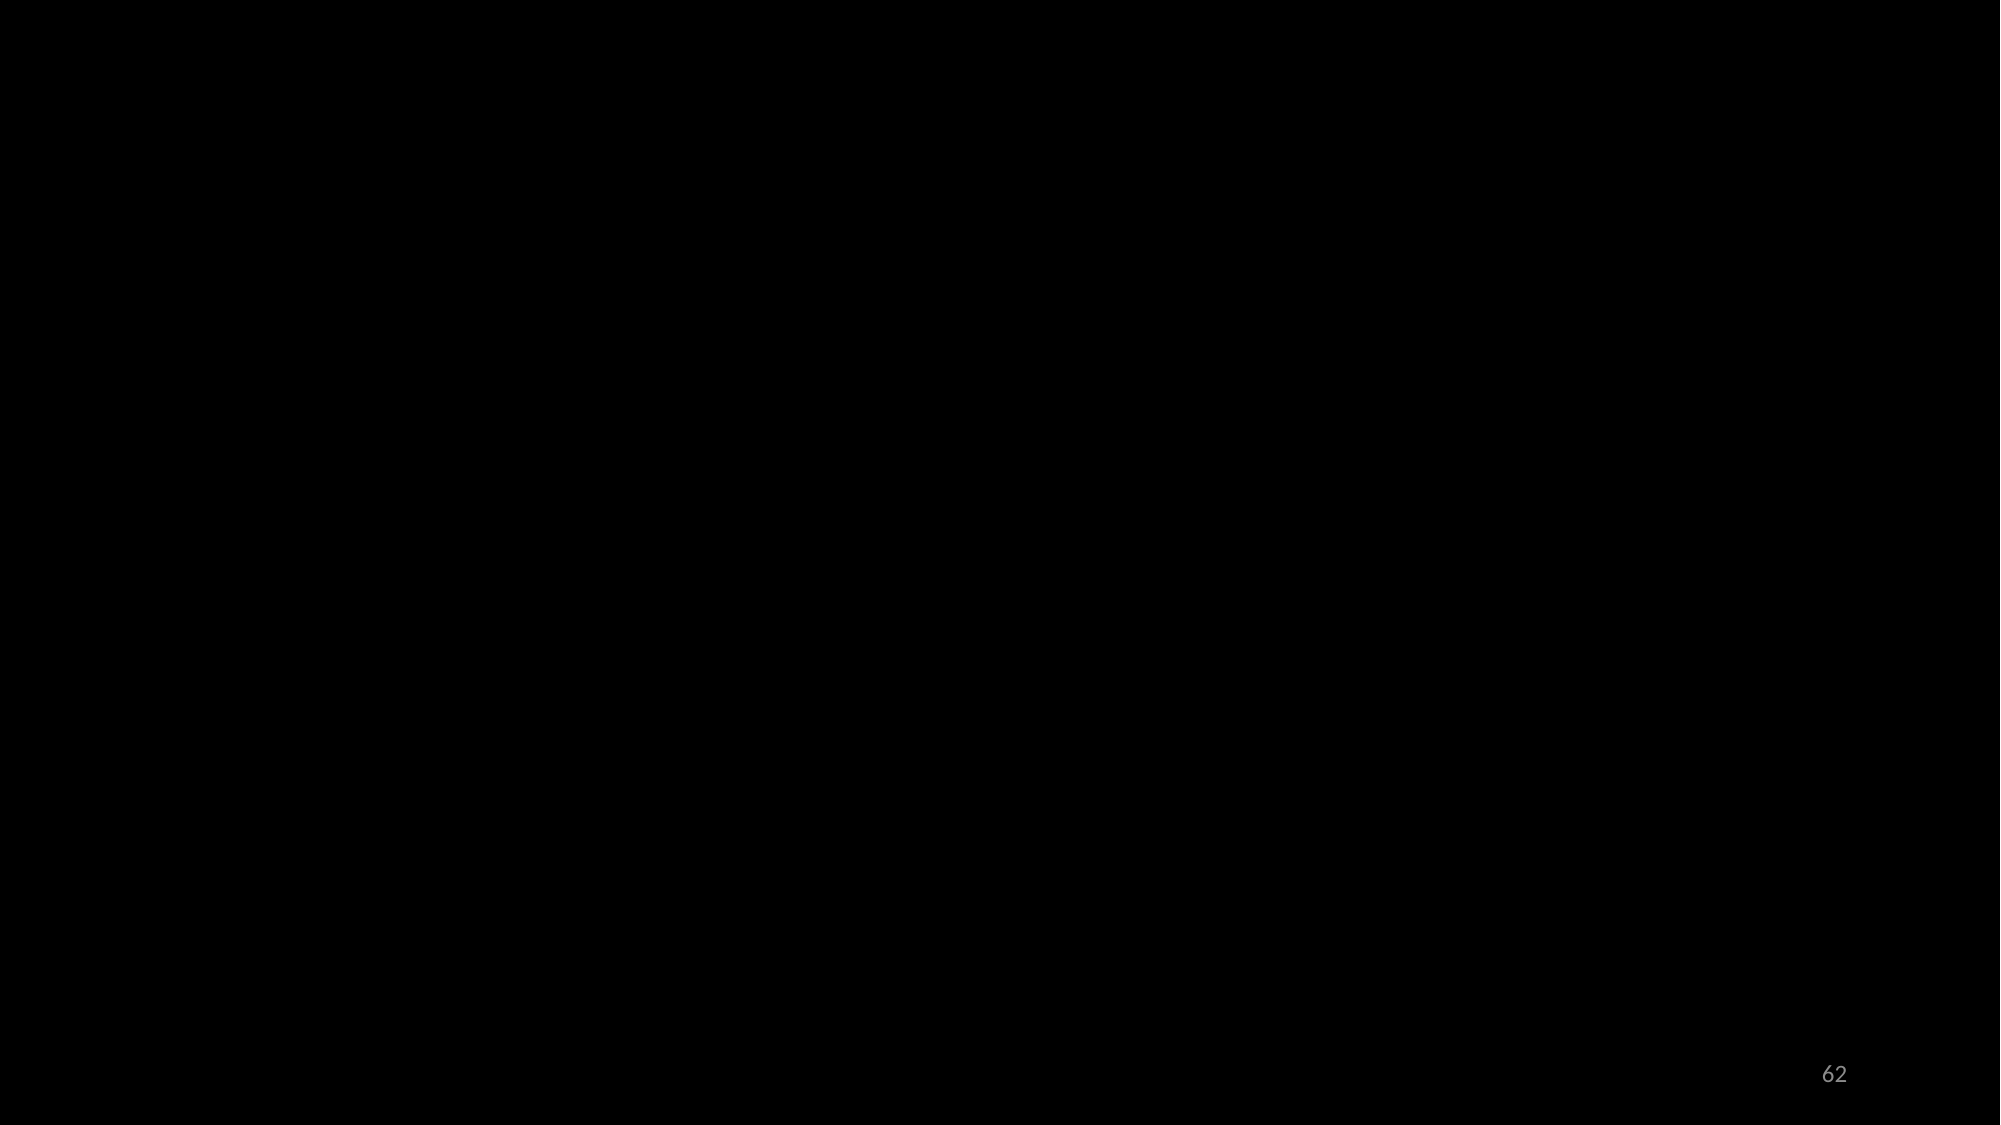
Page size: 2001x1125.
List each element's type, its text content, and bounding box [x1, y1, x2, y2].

slide_number 62 [1412, 1042, 1863, 1103]
